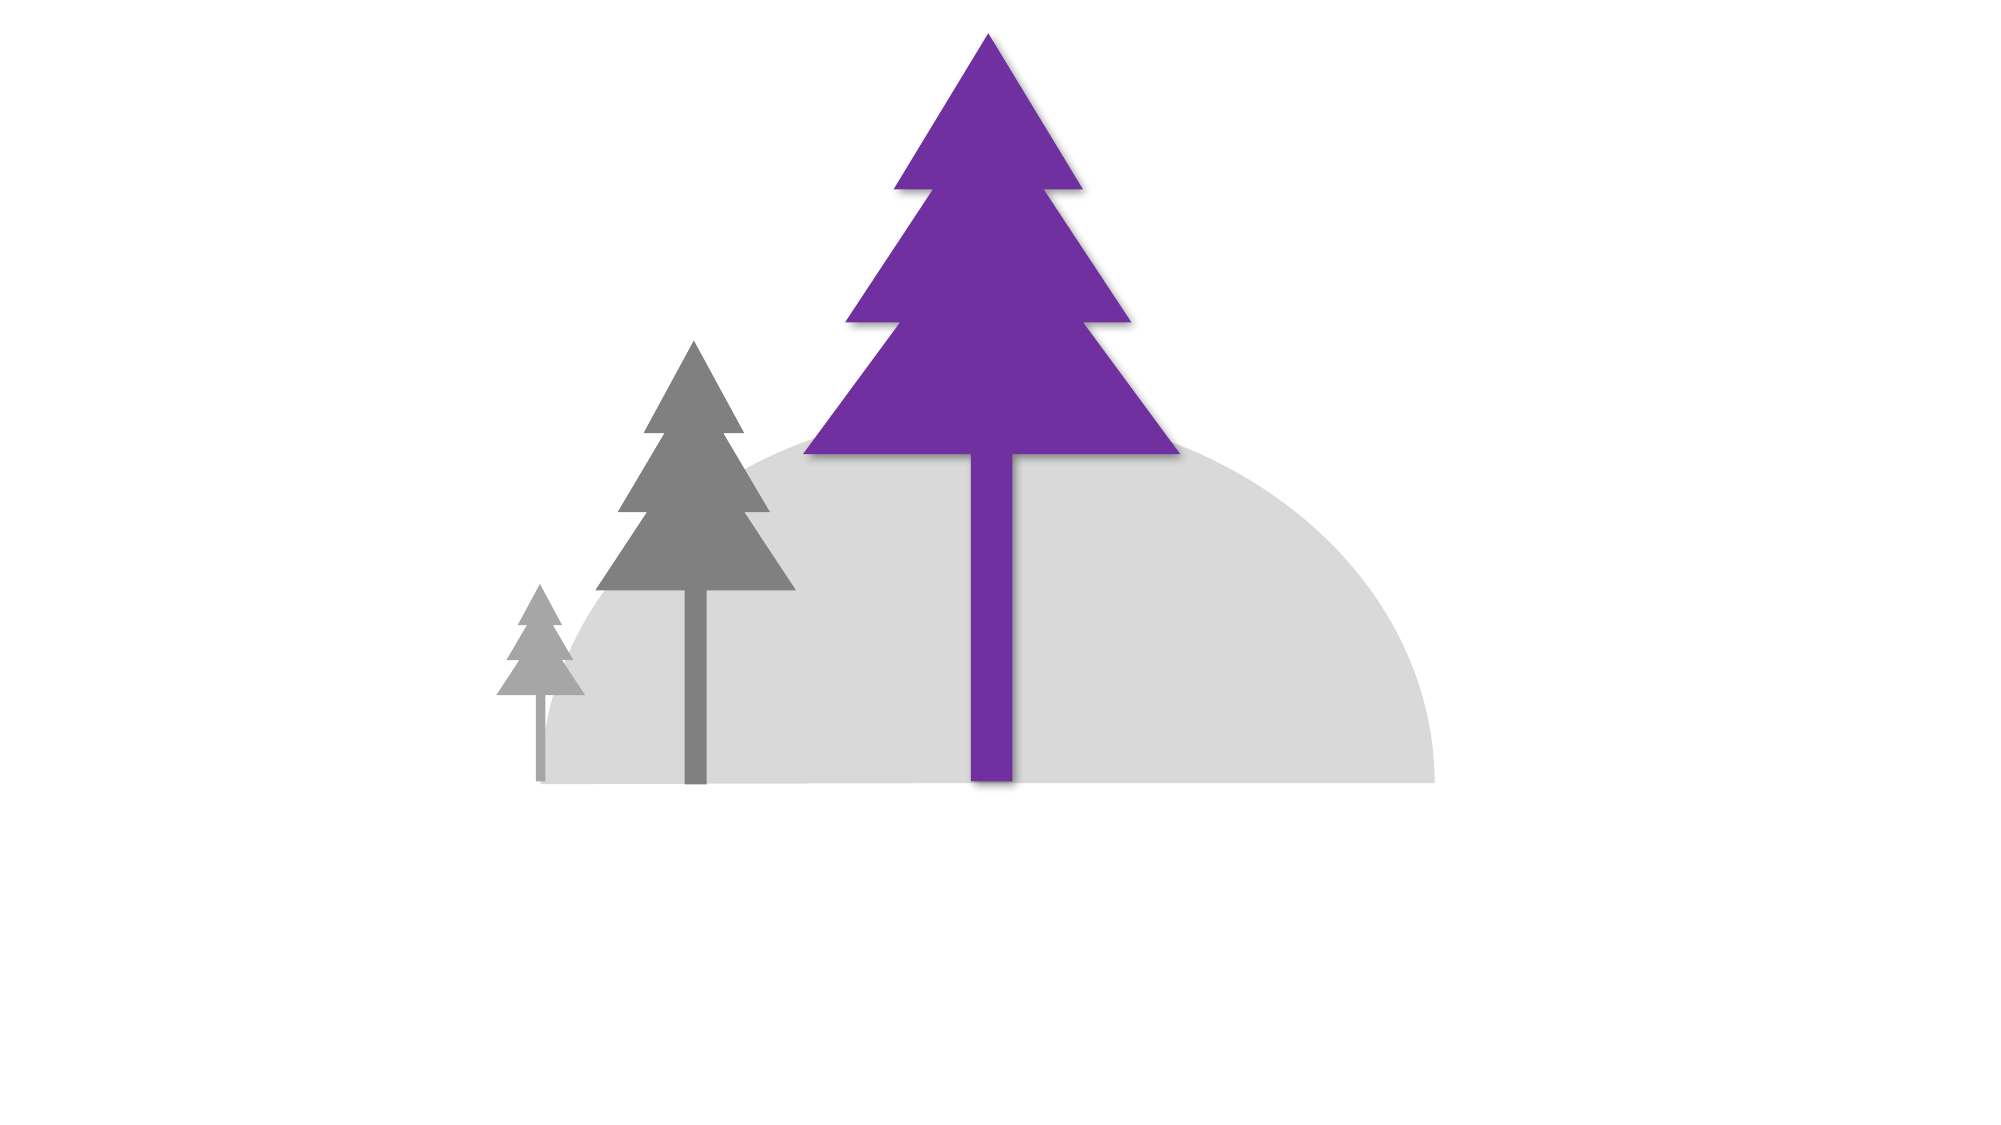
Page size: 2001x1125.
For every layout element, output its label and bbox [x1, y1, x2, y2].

text_box [800, 31, 1183, 783]
text_box [1022, 445, 1436, 785]
text_box [539, 592, 683, 786]
text_box [708, 437, 969, 785]
text_box [593, 338, 798, 786]
text_box [494, 581, 587, 783]
